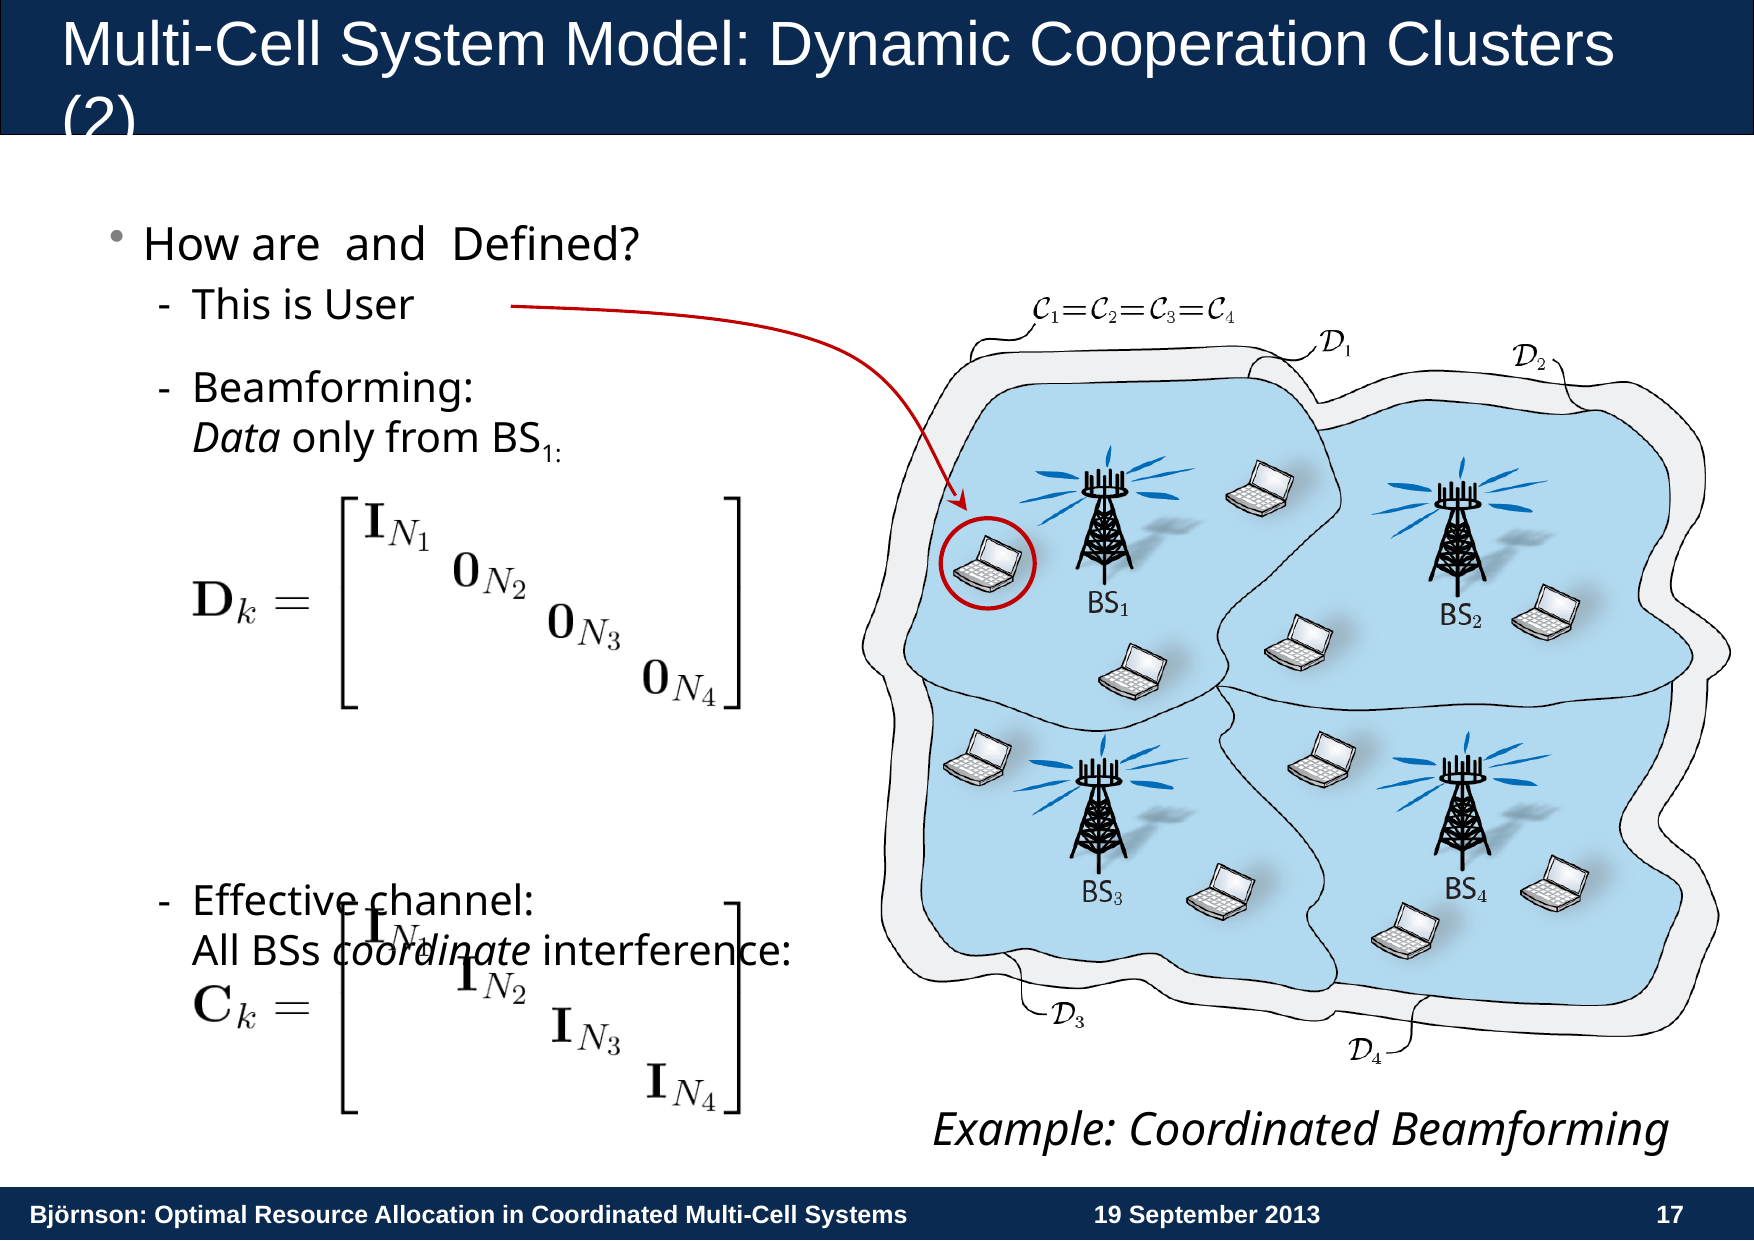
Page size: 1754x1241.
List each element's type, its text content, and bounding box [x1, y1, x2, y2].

title Multi-Cell System Model: Dynamic Cooperation Clusters (2) [61, 22, 1728, 135]
slide_number Björnson: Optimal Resource Allocation in Coordinated Multi-Cell Systems [14, 1180, 829, 1241]
text_box [510, 306, 808, 440]
picture [813, 288, 1754, 1094]
slide_number 17 [1627, 1180, 1714, 1241]
picture [191, 859, 757, 1176]
text_box Example: Coordinated Beamforming [917, 1102, 1686, 1163]
footer 19 September 2013 [829, 1180, 1586, 1241]
picture [191, 454, 757, 771]
